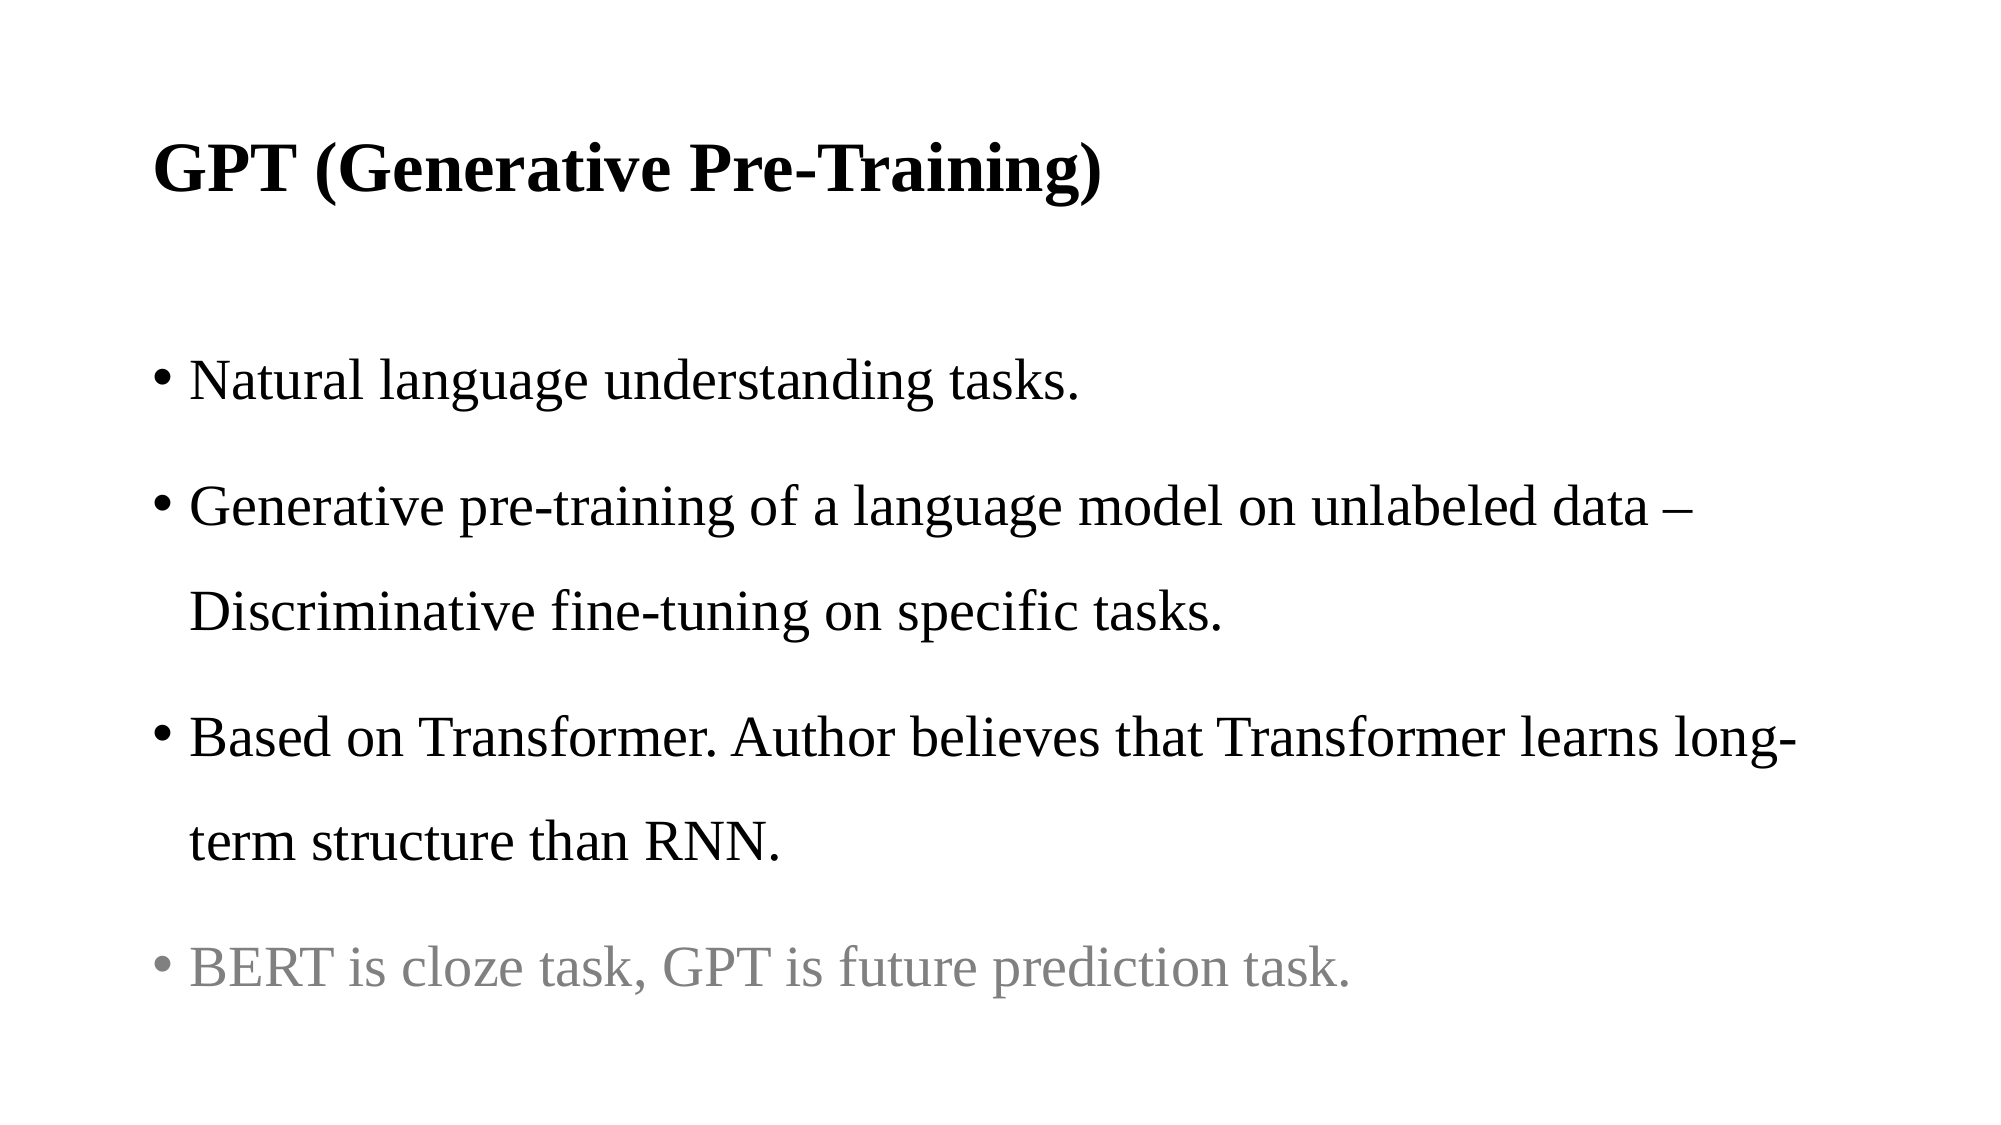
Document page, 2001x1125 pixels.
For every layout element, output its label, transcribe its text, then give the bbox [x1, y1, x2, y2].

list Natural language understanding tasks. Generative pre-training of a language model on unlabeled data – Discriminative fine-tuning on specific tasks. Based on Transformer. Author believes that Transformer learns long-term structure than RNN. BERT is cloze task, GPT is future prediction task. [137, 299, 1863, 1054]
title GPT (Generative Pre-Training) [137, 59, 1863, 278]
